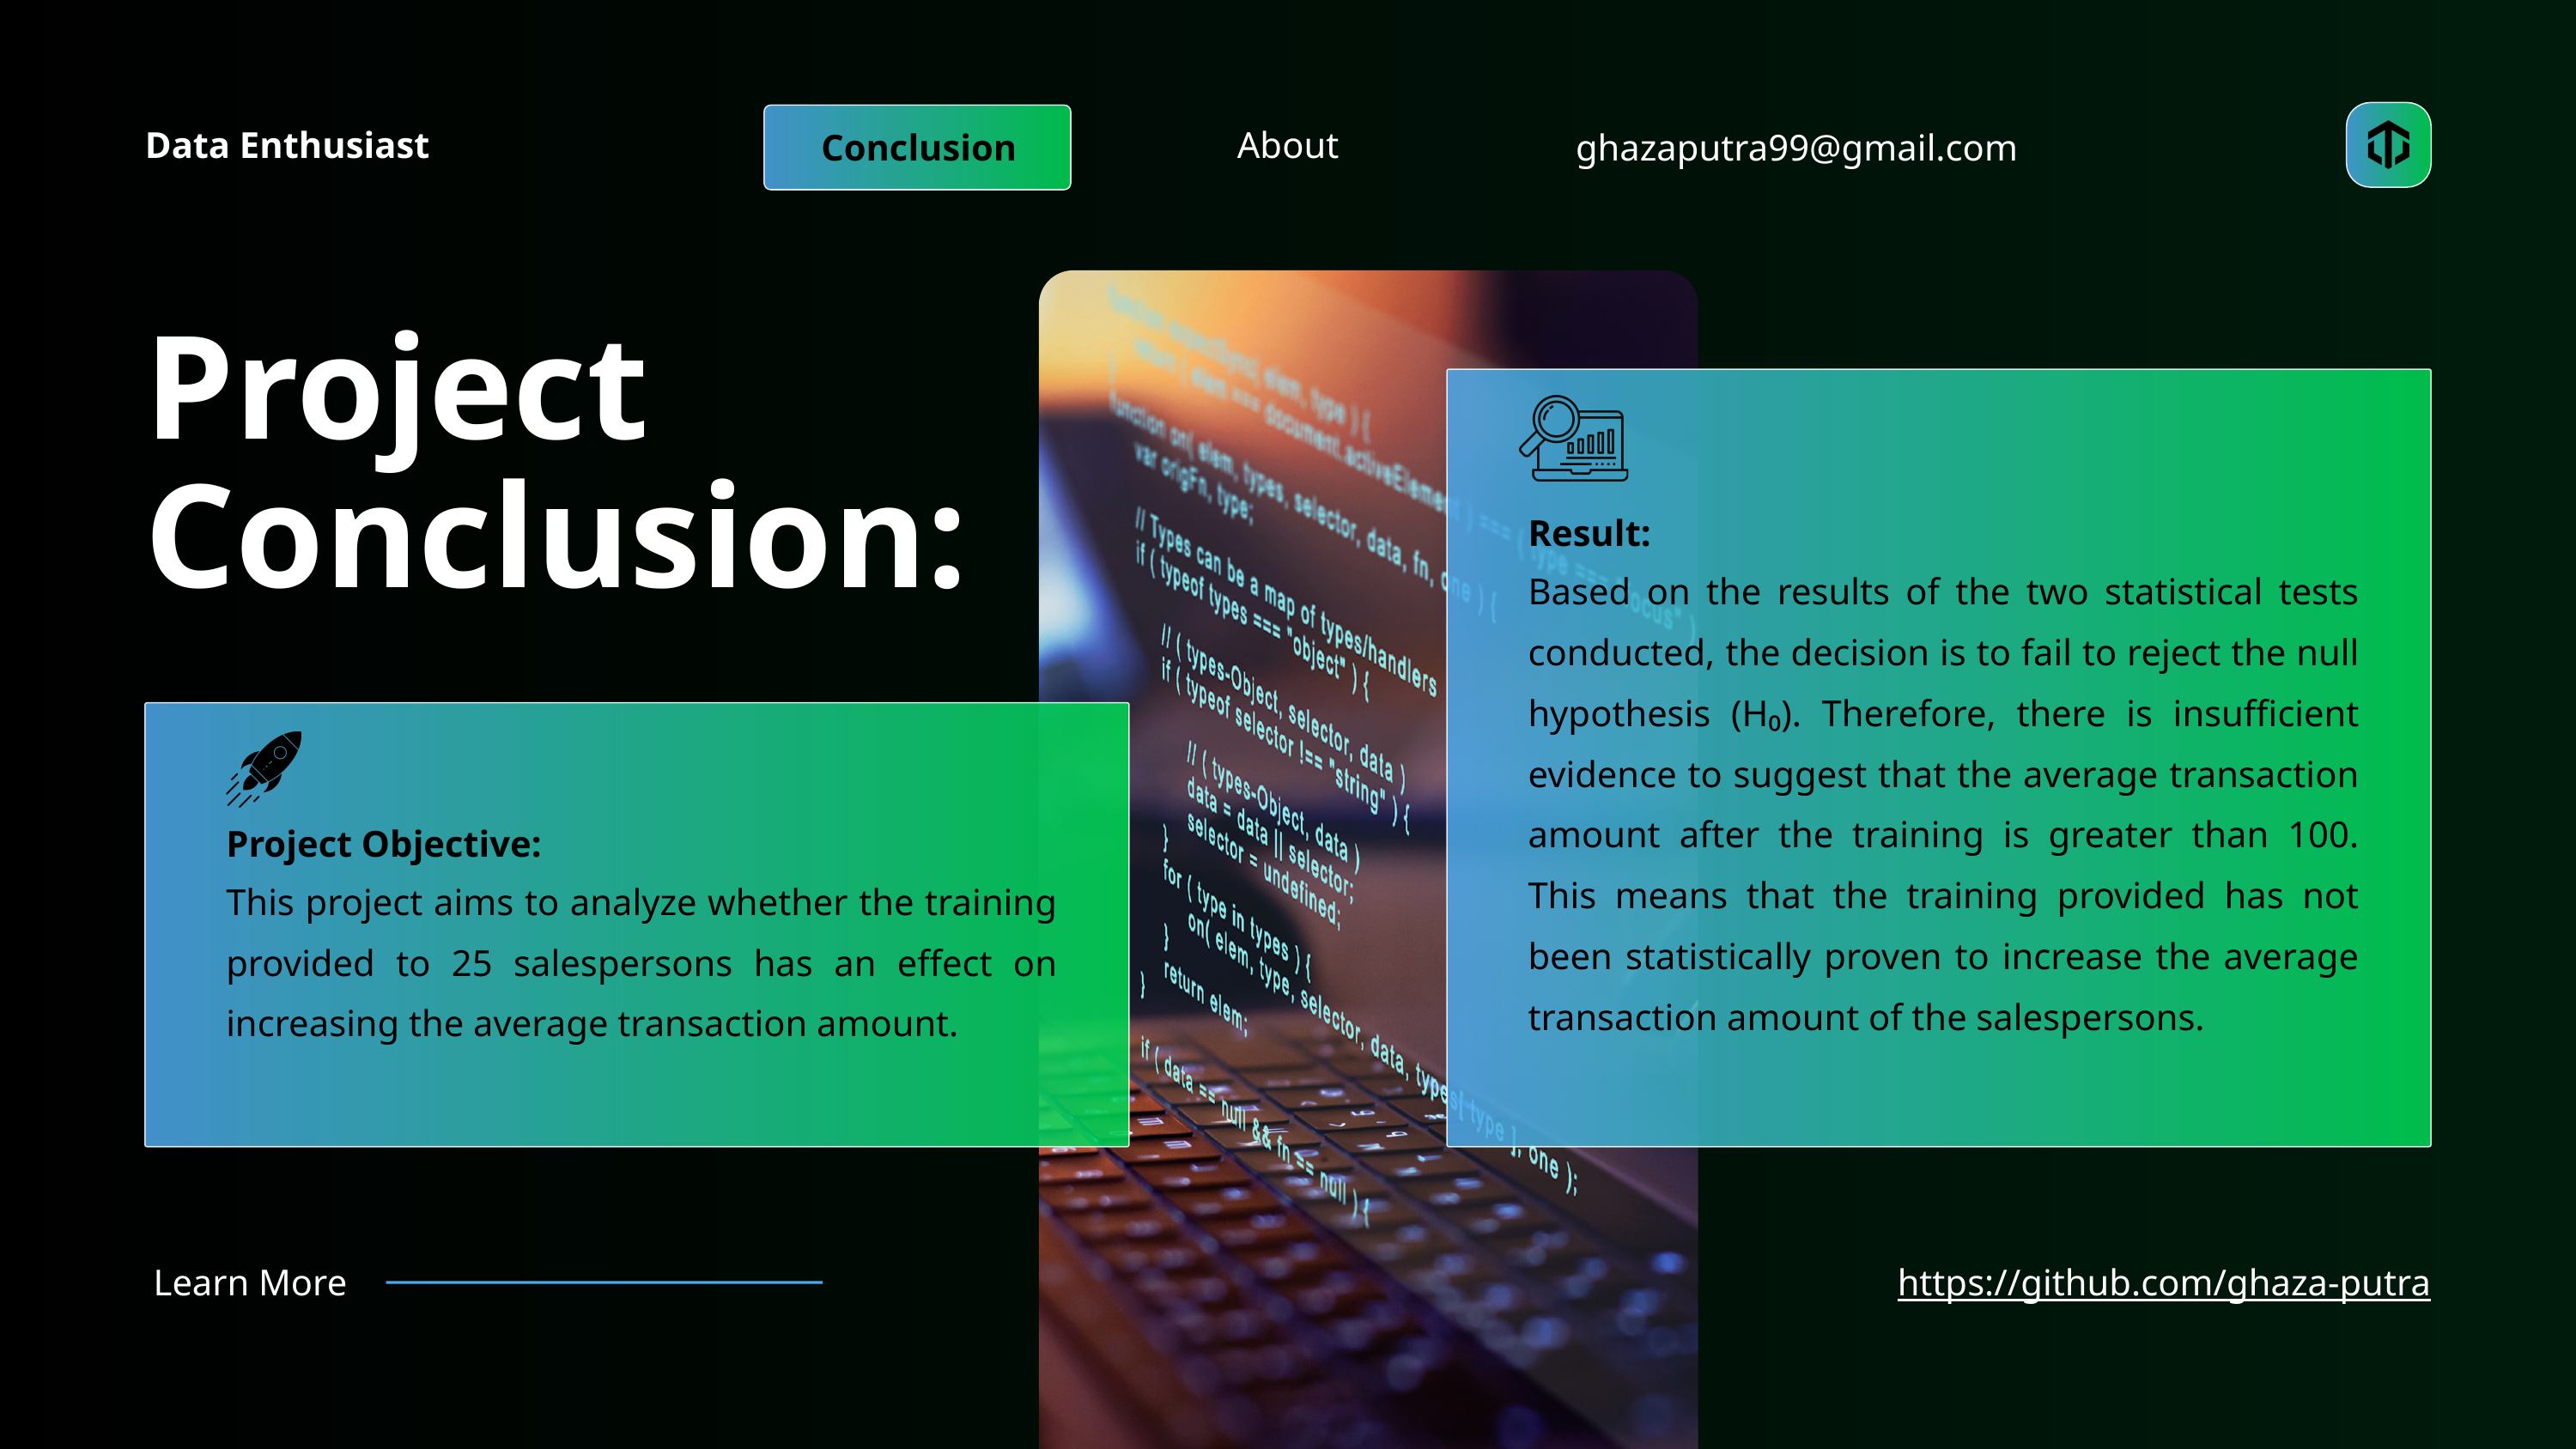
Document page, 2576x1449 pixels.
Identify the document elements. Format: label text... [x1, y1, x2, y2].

text_box Project Conclusion: [144, 318, 1034, 617]
text_box Learn More [153, 1252, 642, 1304]
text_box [1446, 368, 2432, 1148]
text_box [1038, 270, 1698, 1449]
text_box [2346, 102, 2432, 188]
text_box https://github.com/ghaza-putra [1796, 1252, 2432, 1304]
text_box Data Enthusiast [144, 128, 644, 166]
text_box About [1183, 115, 1393, 166]
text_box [144, 702, 1130, 1148]
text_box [763, 105, 1072, 191]
text_box ghazaputra99@gmail.com [1519, 118, 2075, 168]
